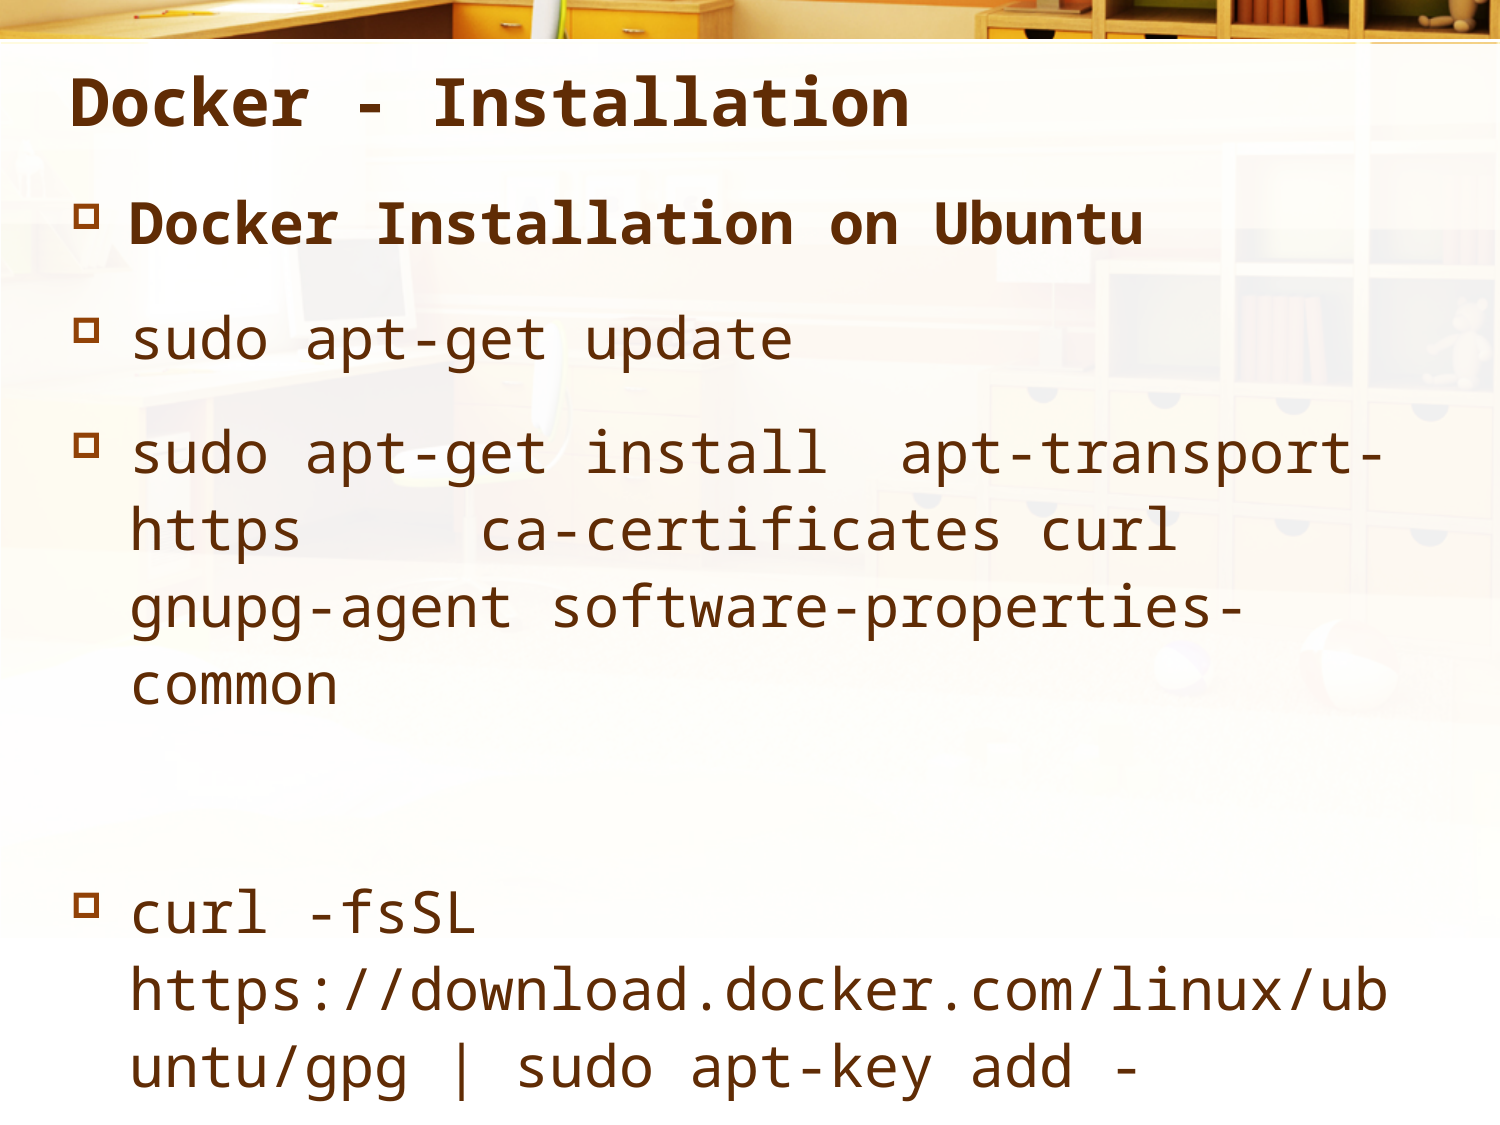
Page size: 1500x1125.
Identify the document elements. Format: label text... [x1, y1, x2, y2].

picture [0, 0, 1500, 39]
title Docker - Installation [55, 42, 1430, 149]
list Docker Installation on Ubuntu sudo apt-get update sudo apt-get install apt-transport-https ca-certificates curl gnupg-agent software-properties-common curl -fsSL https://download.docker.com/linux/ubuntu/gpg | sudo apt-key add - [55, 171, 1428, 1040]
